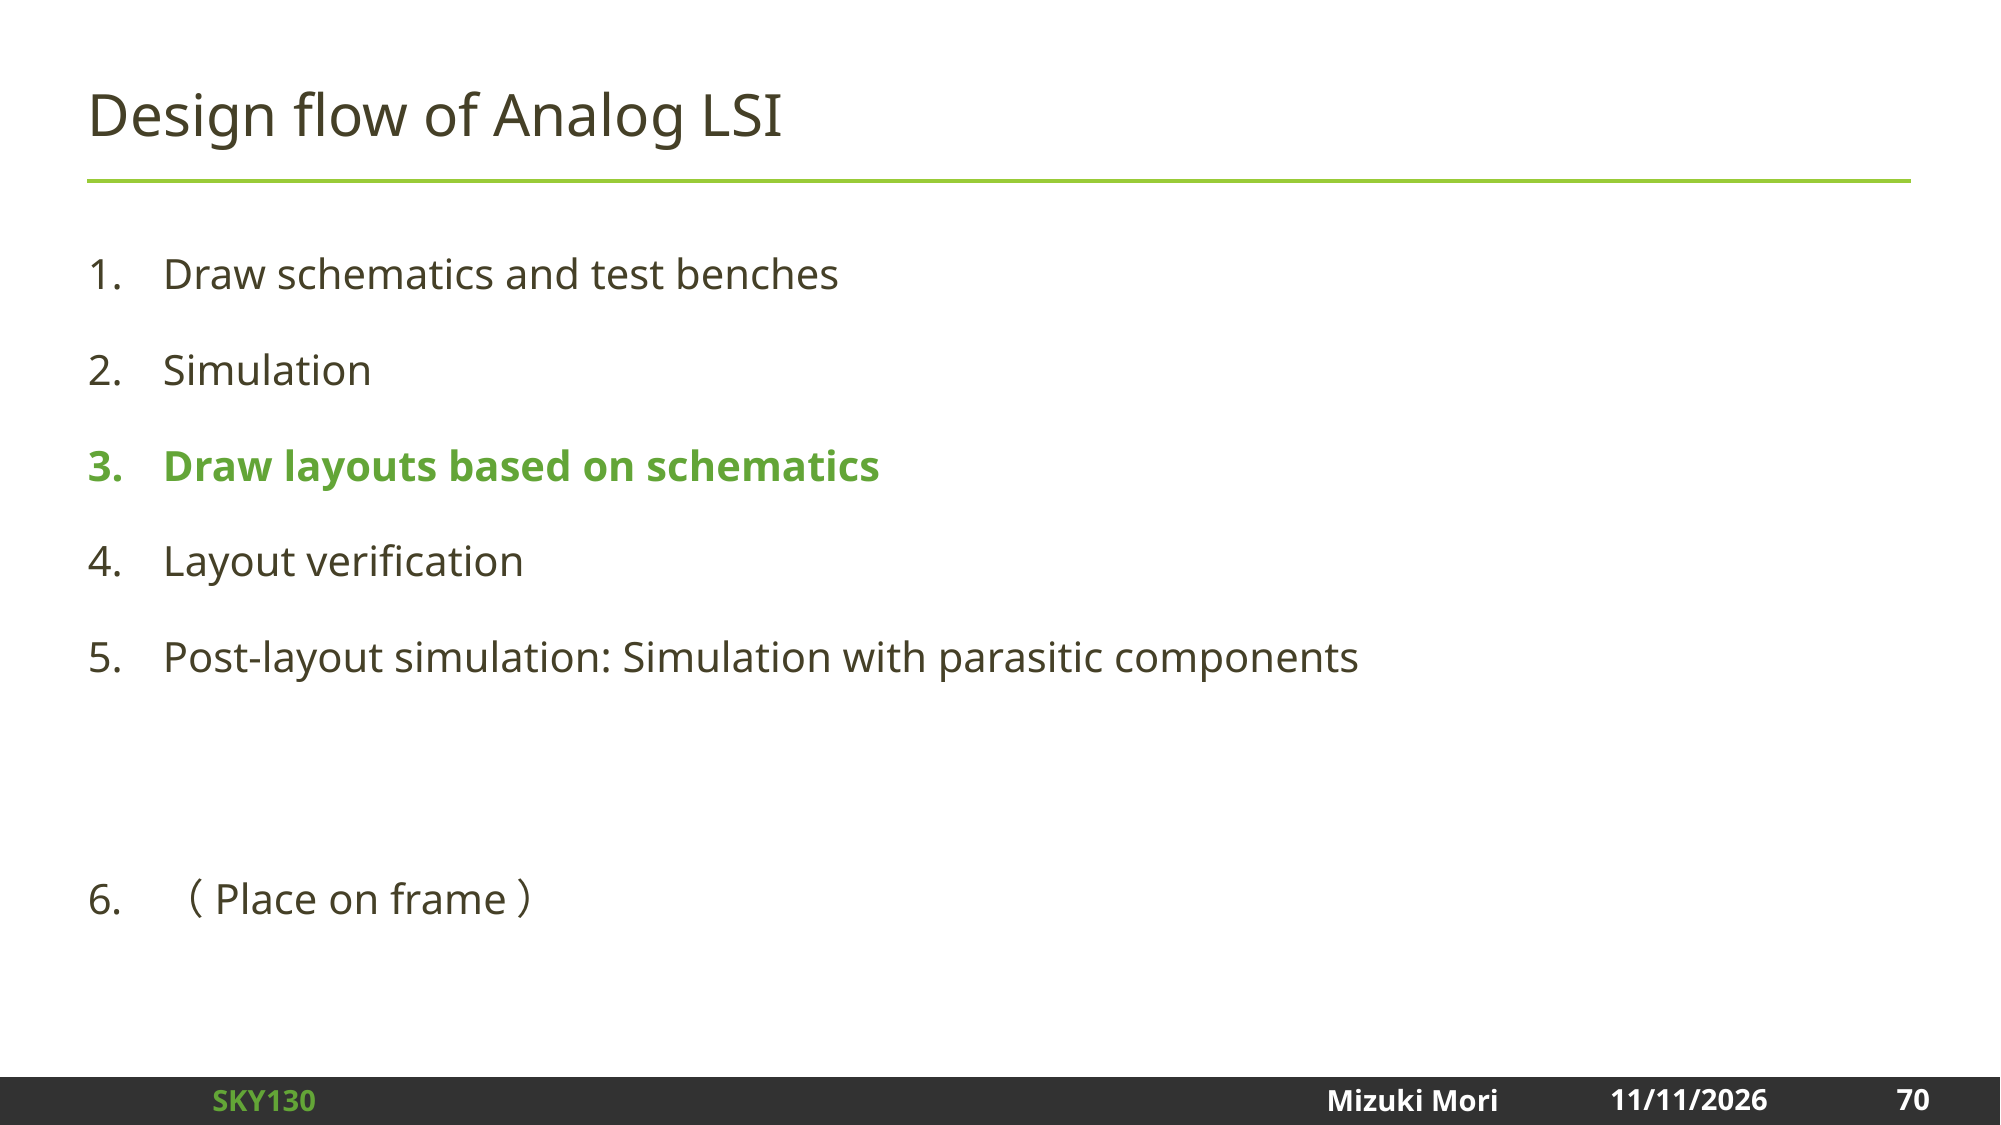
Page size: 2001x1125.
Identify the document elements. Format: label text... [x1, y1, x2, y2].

slide_number 70 [1826, 1076, 2000, 1125]
picture [0, 1077, 1550, 1125]
title Design flow of Analog LSI [72, 70, 1912, 163]
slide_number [1550, 1077, 1826, 1125]
list Draw schematics and test benches Simulation Draw layouts based on schematics Layout verification Post-layout simulation: Simulation with parasitic components （Place on frame） [72, 239, 1912, 995]
